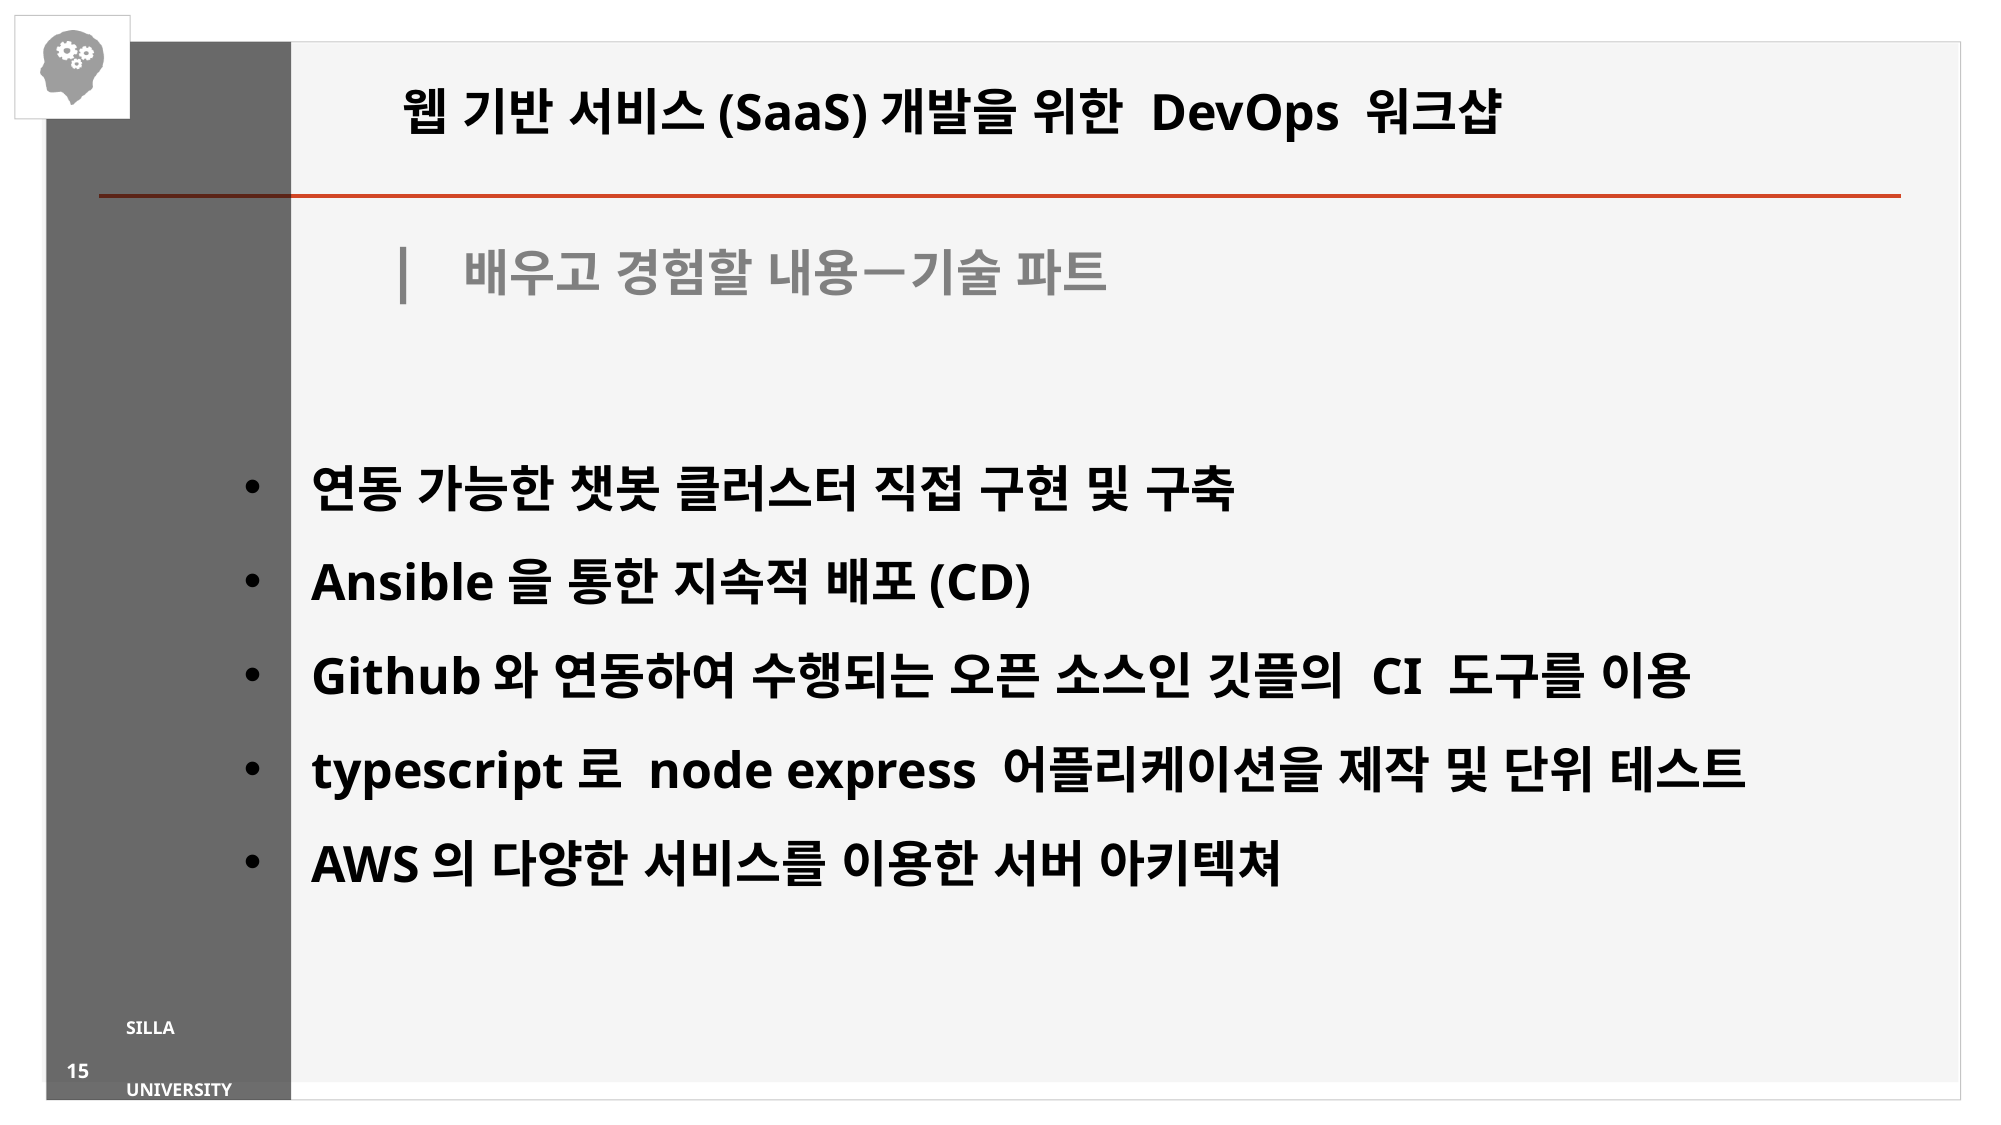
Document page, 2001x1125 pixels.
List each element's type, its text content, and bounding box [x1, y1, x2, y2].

list | 배우고 경험할 내용 — 기술 파트 [387, 191, 1837, 271]
title 웹 기반 서비스(SaaS)개발을 위한 DevOps 워크샵 [387, 55, 1837, 165]
slide_number 15 [51, 1043, 111, 1102]
list 연동 가능한 챗봇 클러스터 직접 구현 및 구축 Ansible을 통한 지속적 배포(CD) Github와 연동하여 수행되는 오픈 소스인 깃플의 CI 도구를 이용 typescript로 node express 어플리케이션을 제작 및 단위 테스트 AWS의 다양한 서비스를 이용한 서버 아키텍쳐 [229, 461, 1820, 883]
list SILLA UNIVERSITY [111, 1009, 285, 1109]
picture [30, 30, 113, 105]
